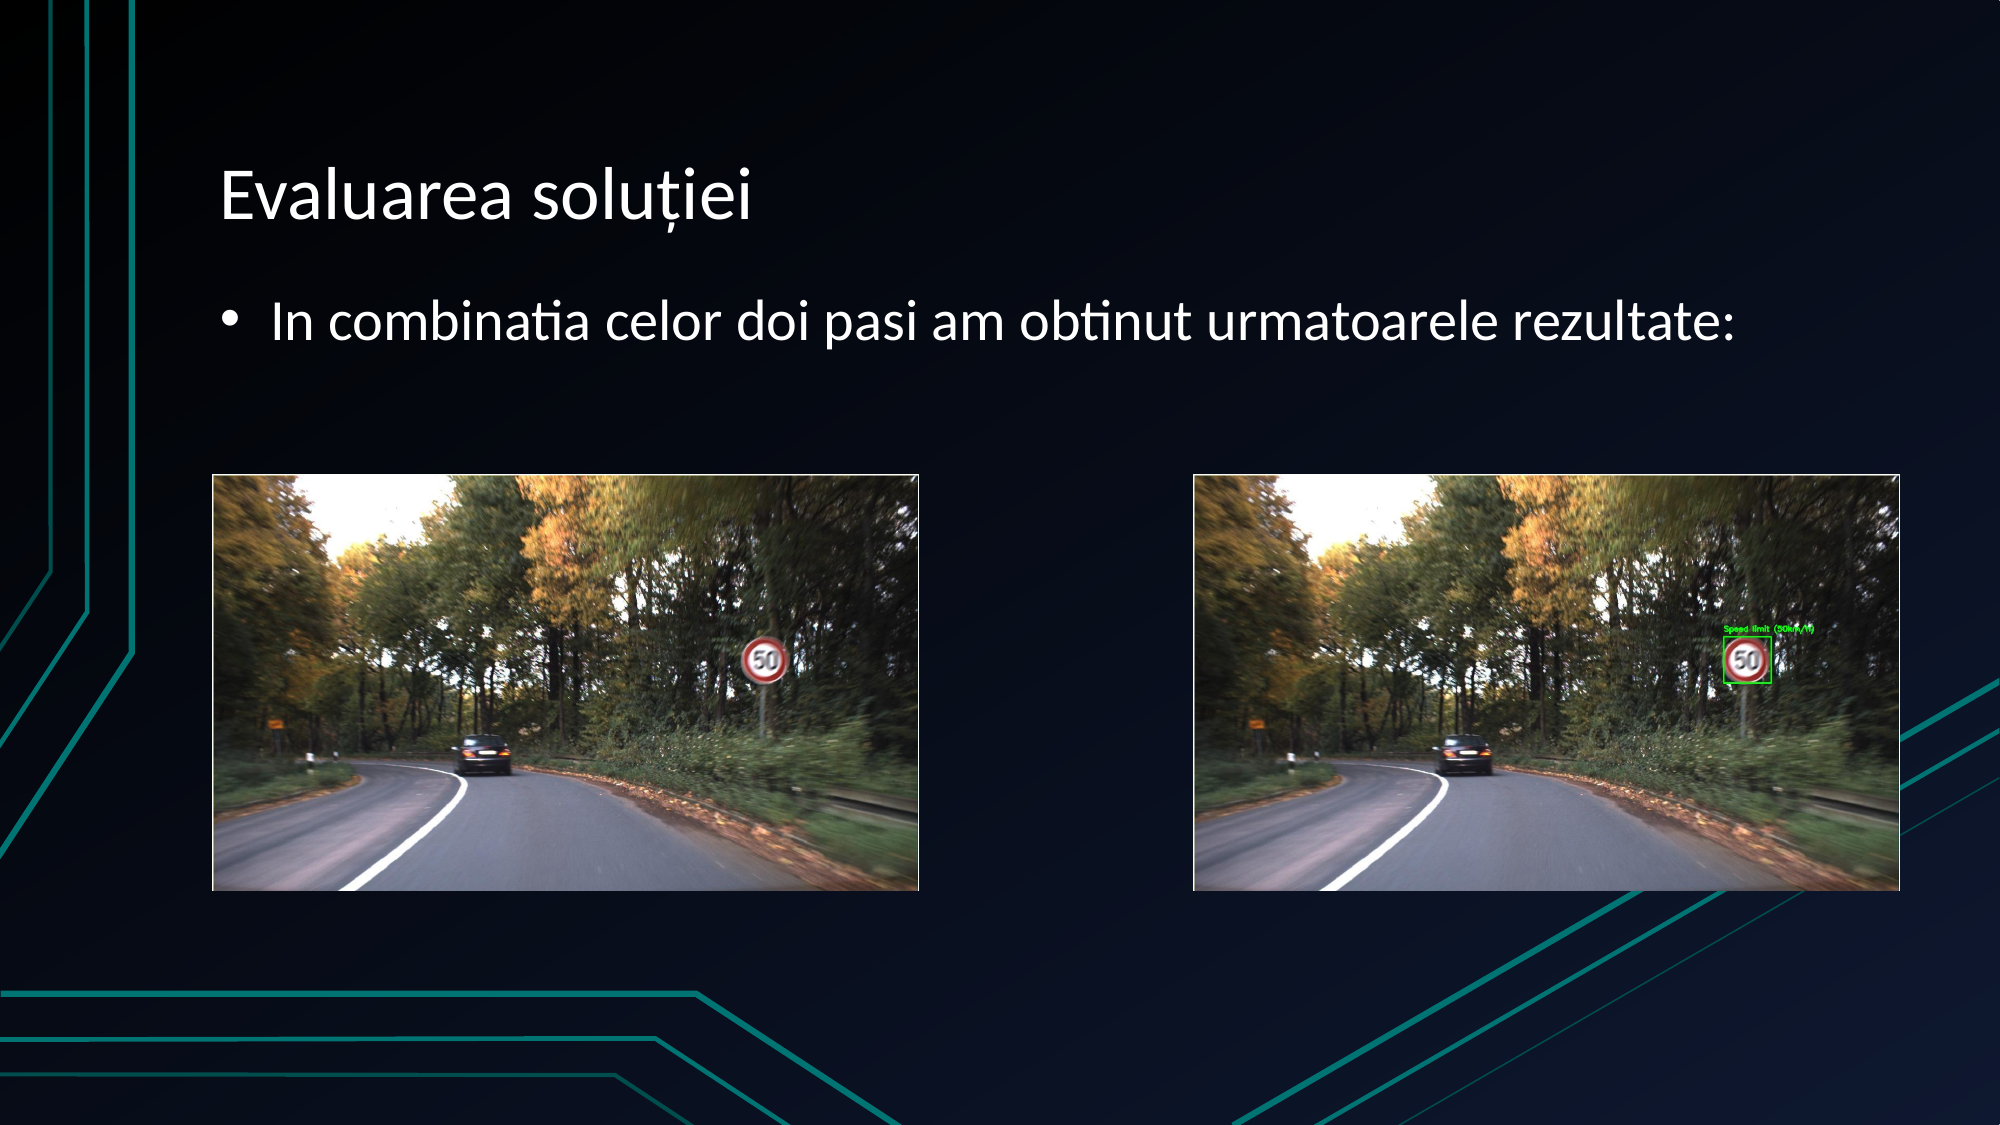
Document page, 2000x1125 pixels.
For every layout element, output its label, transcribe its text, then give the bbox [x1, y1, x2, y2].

title Evaluarea soluției [199, 45, 1900, 246]
picture [1192, 474, 1900, 891]
list In combinatia celor doi pasi am obtinut urmatoarele rezultate: [199, 279, 1888, 1013]
picture [211, 474, 919, 891]
